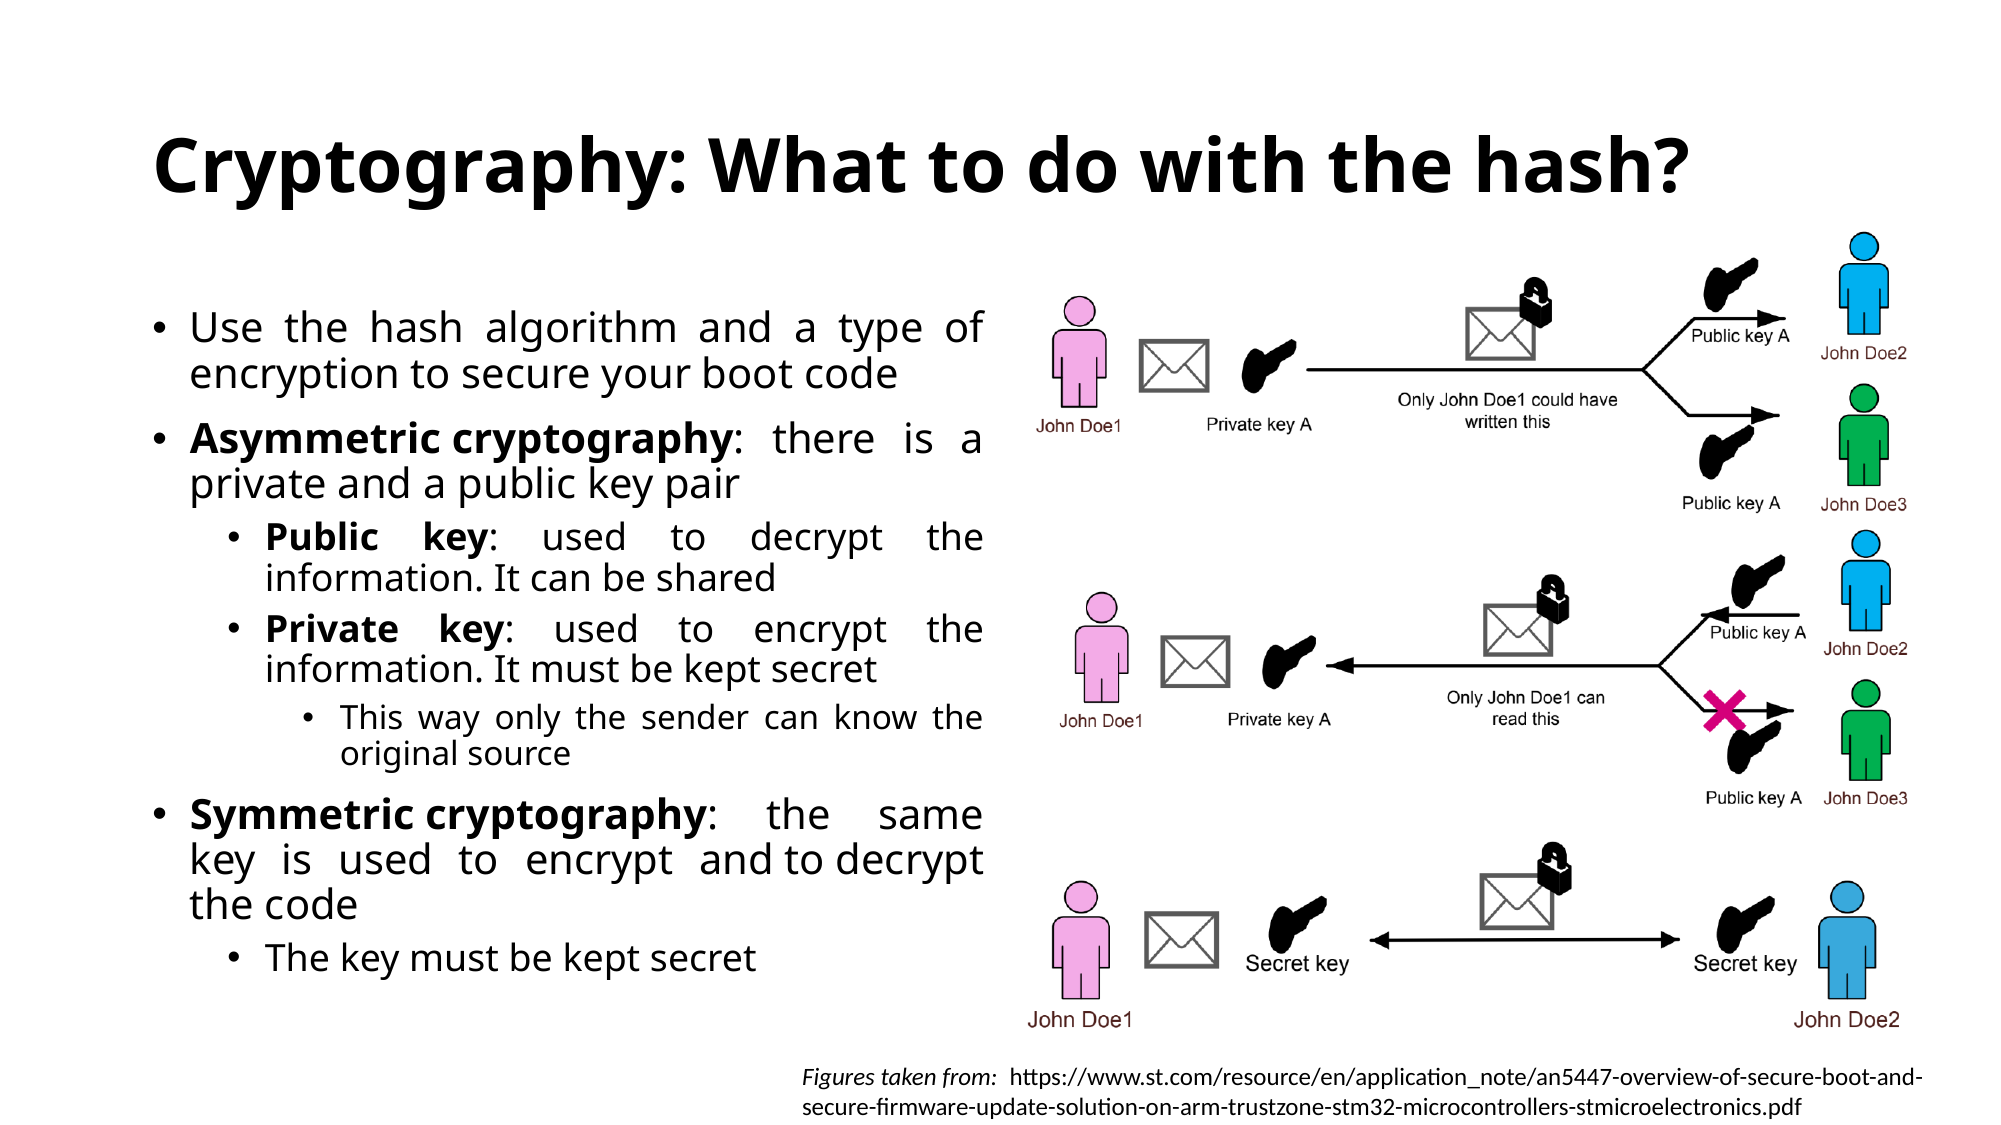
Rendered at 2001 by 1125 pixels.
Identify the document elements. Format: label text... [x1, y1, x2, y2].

title Cryptography: What to do with the hash? [137, 59, 1863, 278]
picture [1000, 832, 1953, 1053]
picture [1000, 203, 1953, 818]
list Use the hash algorithm and a type of encryption to secure your boot code Asymmetric cryptography: there is a private and a public key pair Public key: used to decrypt the information. It can be shared Private key: used to encrypt the information. It must be kept secret This way only the sender can know the original source Symmetric cryptography: the same key is used to encrypt and to decrypt the code The key must be kept secret [137, 299, 1000, 1014]
text_box Figures taken from: https://www.st.com/resource/en/application_note/an5447-overview-of-secure-boot-and-secure-firmware-update-solution-on-arm-trustzone-stm32-microcontrollers-stmicroelectronics.pdf [787, 1052, 1951, 1125]
